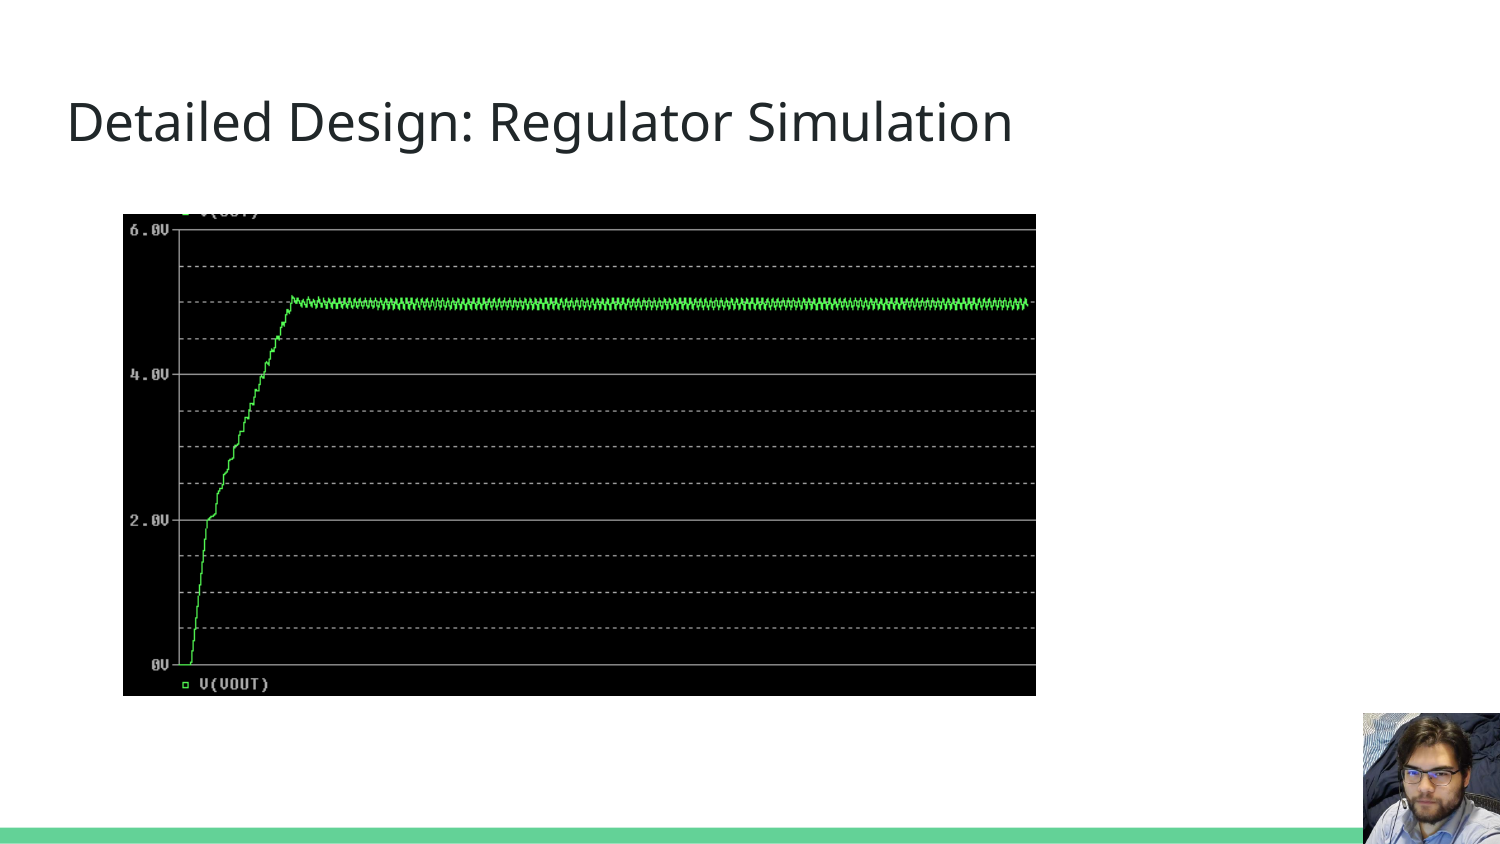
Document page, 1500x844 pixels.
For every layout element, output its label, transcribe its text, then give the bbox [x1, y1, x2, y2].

picture [123, 214, 1037, 696]
title Detailed Design: Regulator Simulation [51, 72, 1449, 167]
picture [1363, 712, 1500, 844]
